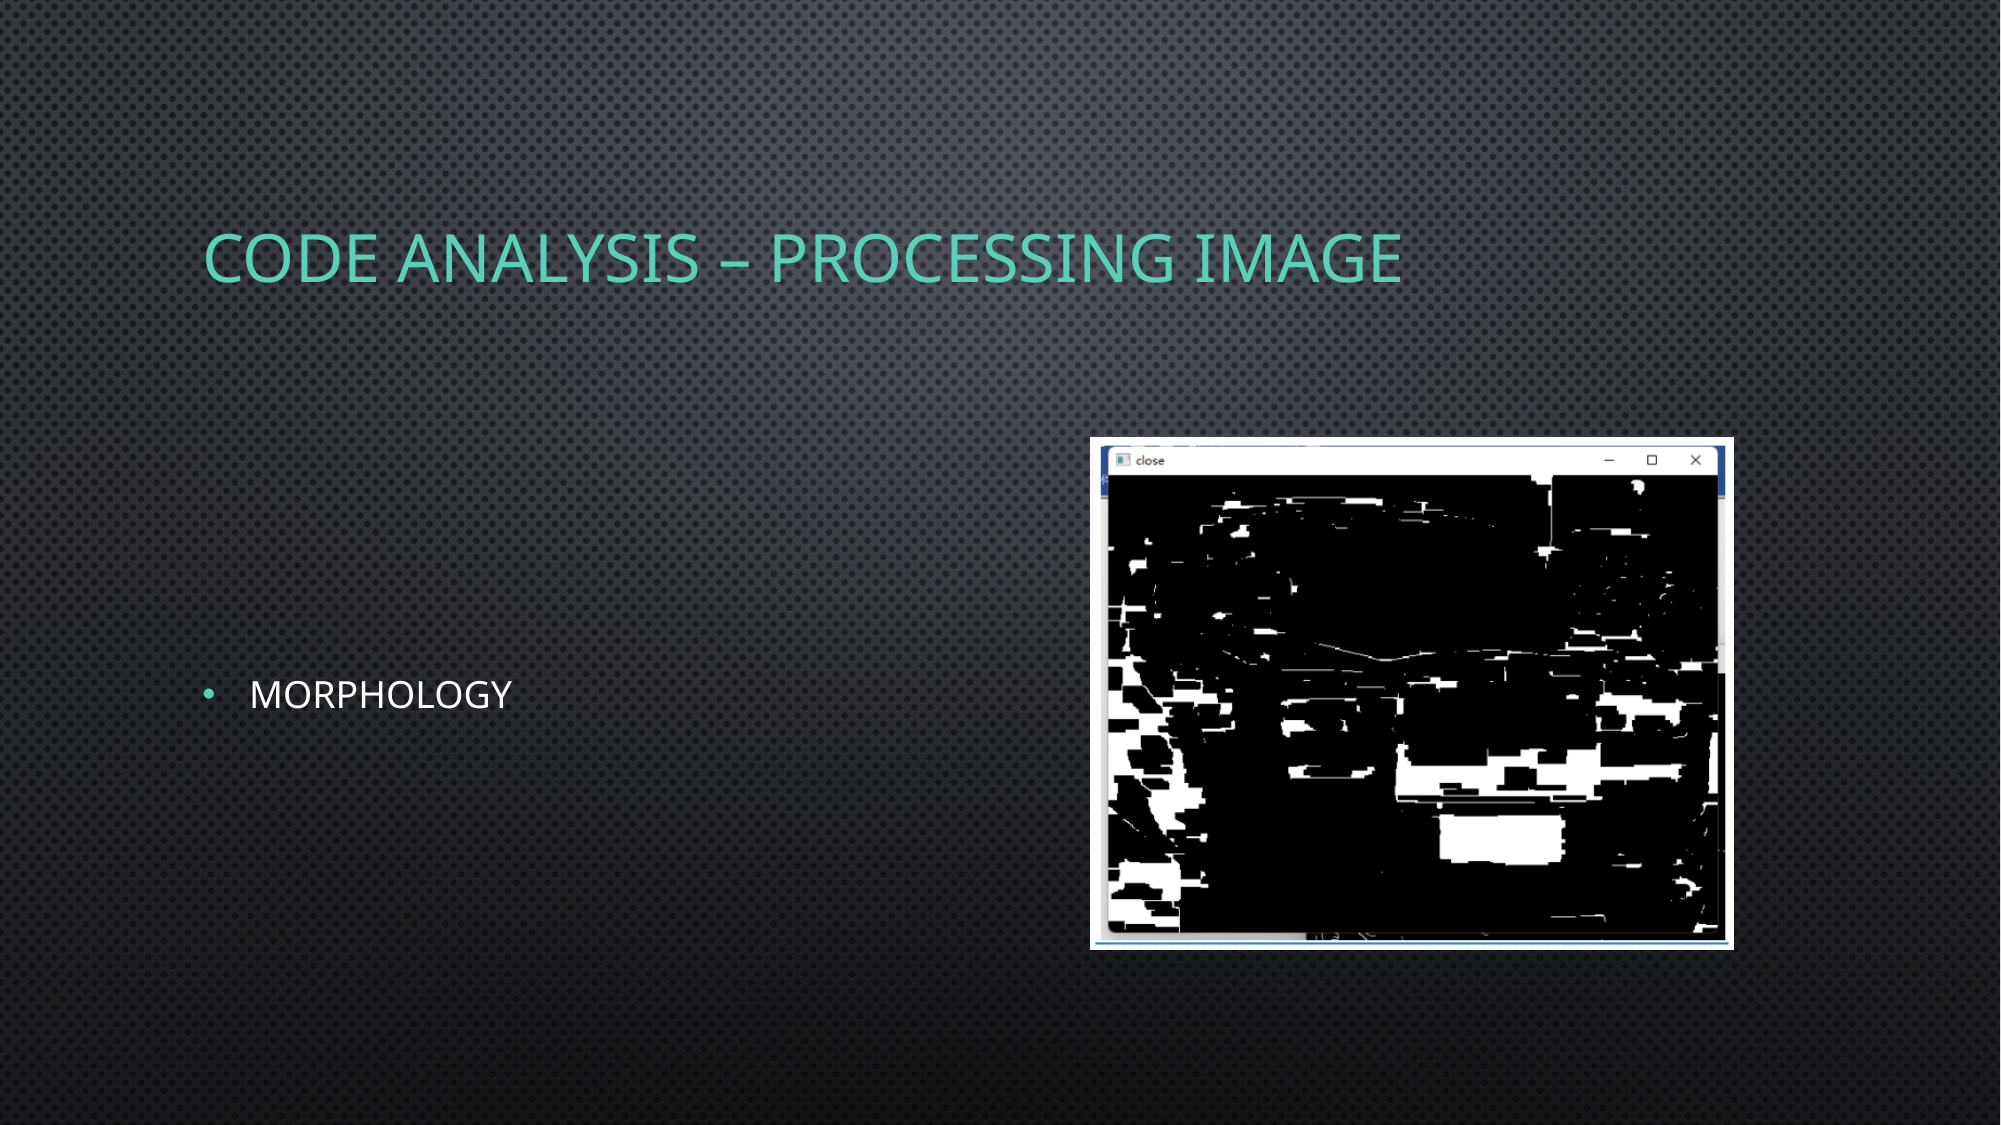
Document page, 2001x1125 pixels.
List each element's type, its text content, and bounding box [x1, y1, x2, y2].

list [1090, 437, 1735, 951]
title Code analysis – processing image [187, 99, 1813, 413]
list Morphology [187, 437, 988, 950]
